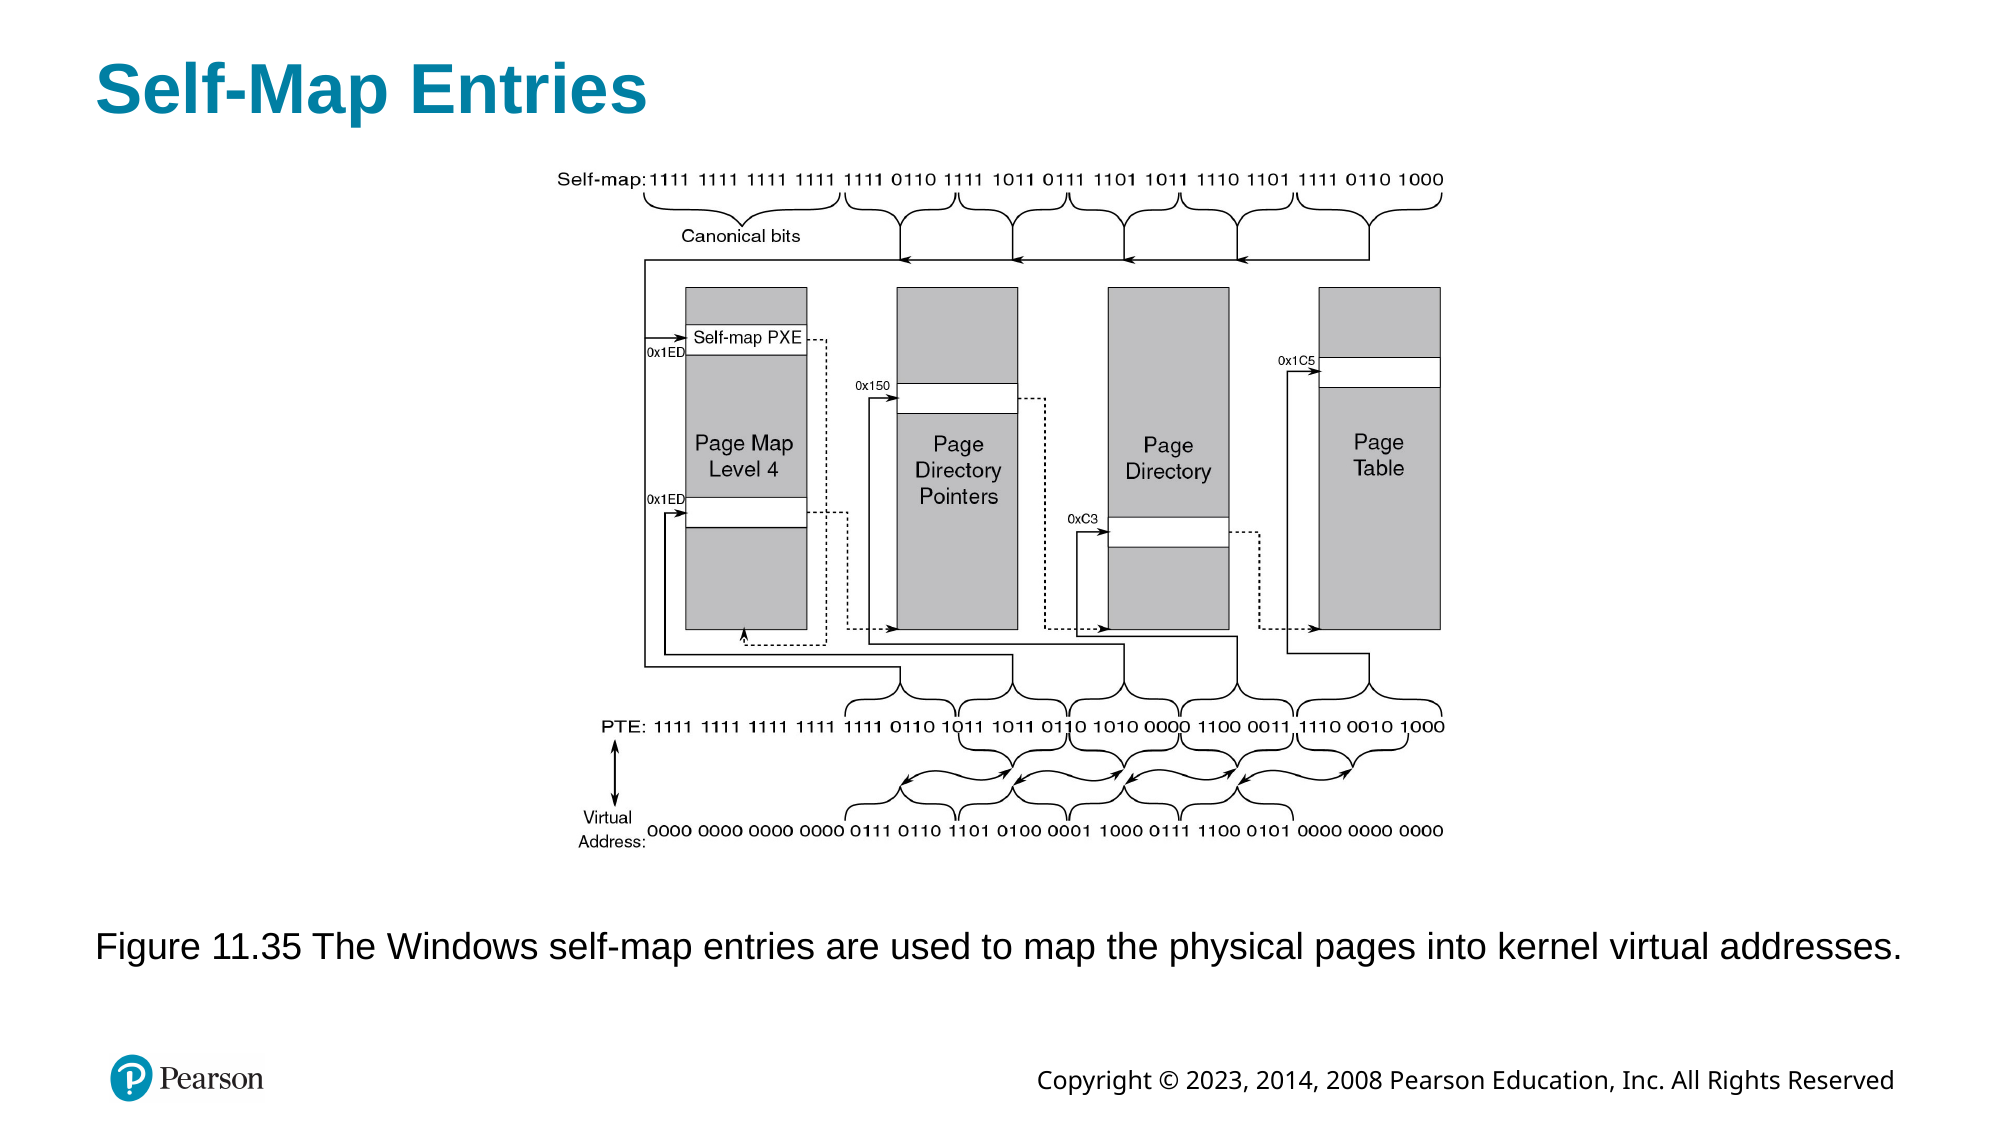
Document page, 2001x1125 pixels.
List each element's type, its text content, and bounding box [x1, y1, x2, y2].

list Figure 11.35 The Windows self-map entries are used to map the physical pages into kernel virtual addresses. [95, 622, 1917, 1125]
title Self-Map Entries [95, 0, 1912, 182]
picture [550, 168, 1449, 851]
